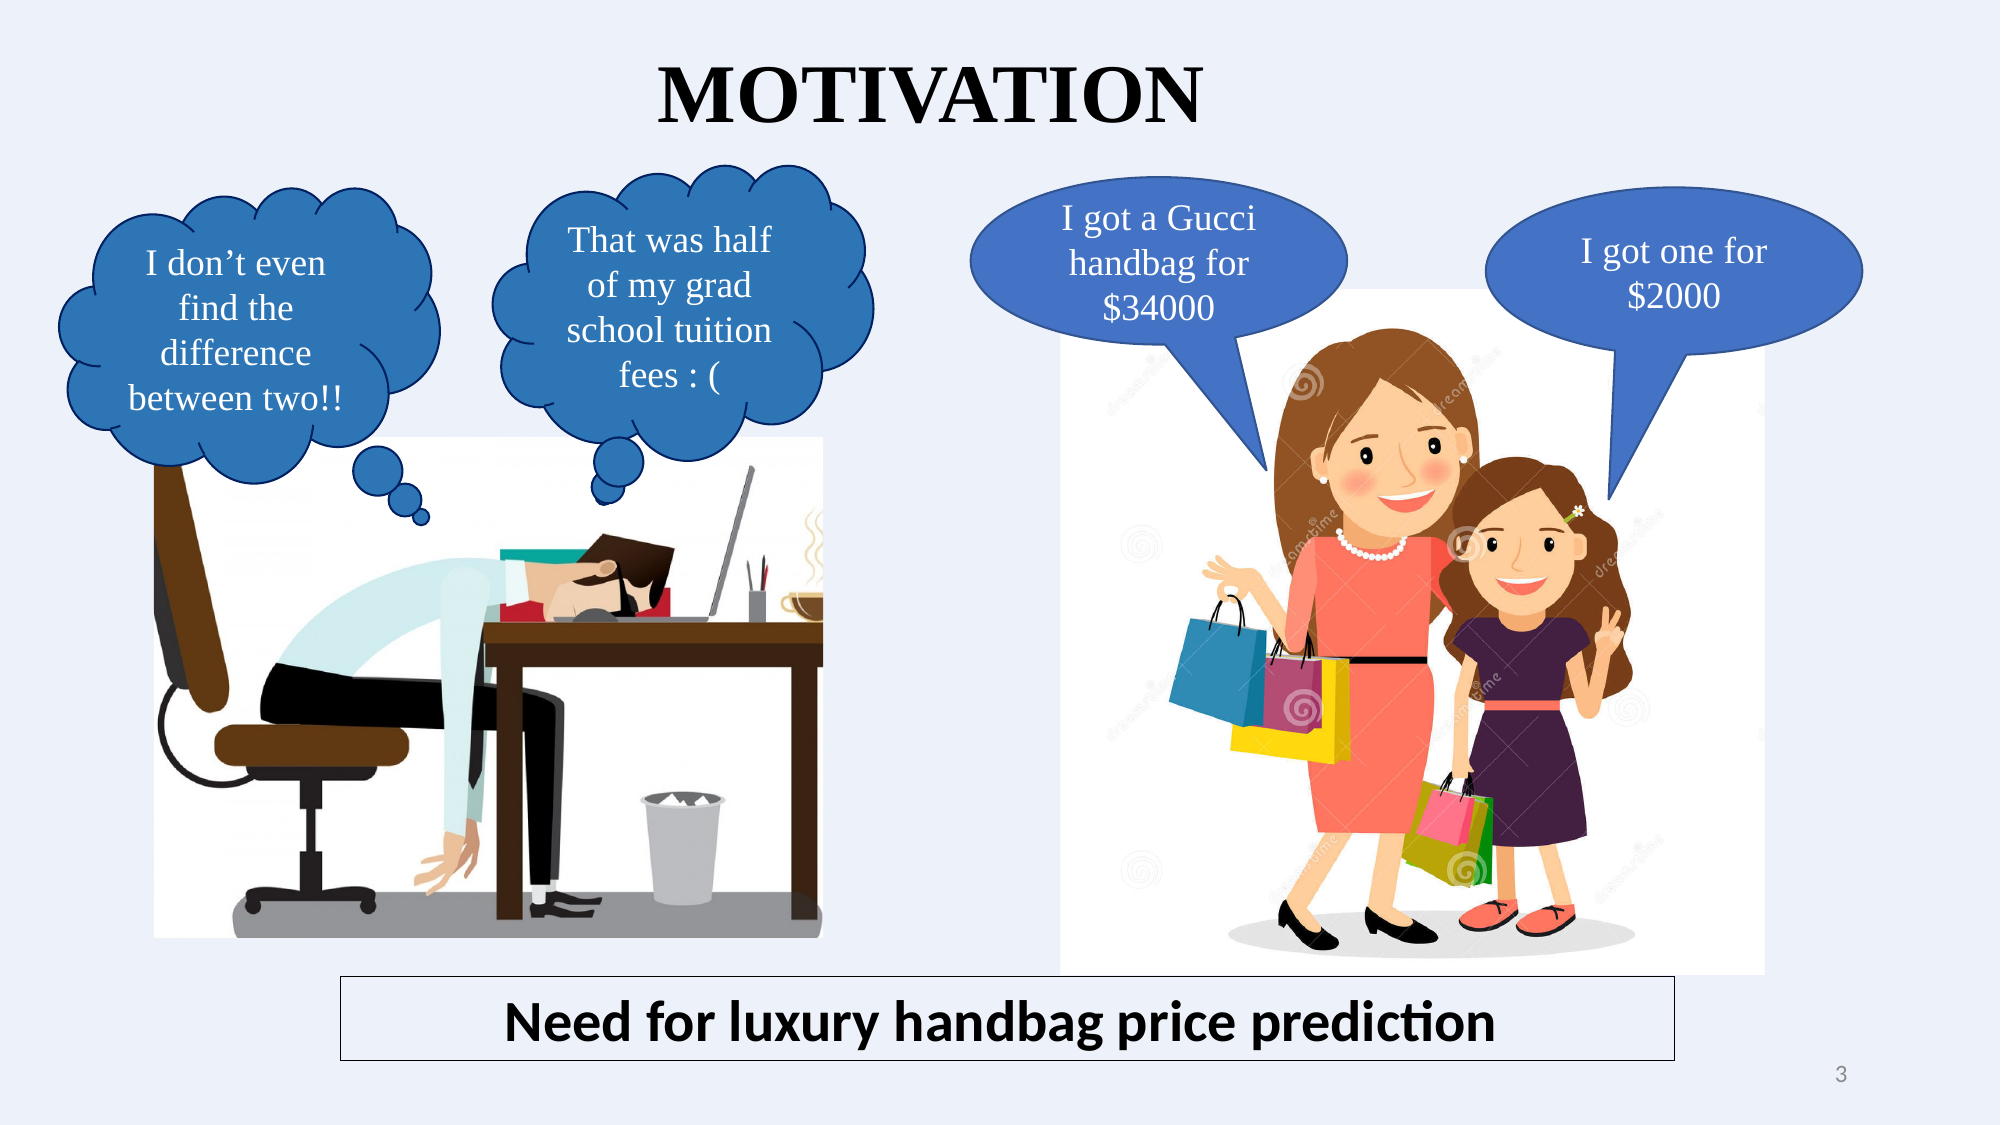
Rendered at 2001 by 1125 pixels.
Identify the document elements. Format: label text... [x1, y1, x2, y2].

picture [153, 437, 824, 938]
text_box I got one for $2000 [1484, 186, 1864, 346]
text_box I don’t even find the difference between two!! [57, 187, 441, 465]
title Motivation [18, 0, 1886, 148]
picture [1060, 289, 1765, 975]
text_box That was half of my grad school tuition fees : ( [491, 164, 875, 437]
text_box Need for luxury handbag price prediction [340, 976, 1675, 1061]
text_box I got a Gucci handbag for $34000 [969, 176, 1349, 334]
slide_number 3 [1412, 1042, 1863, 1103]
